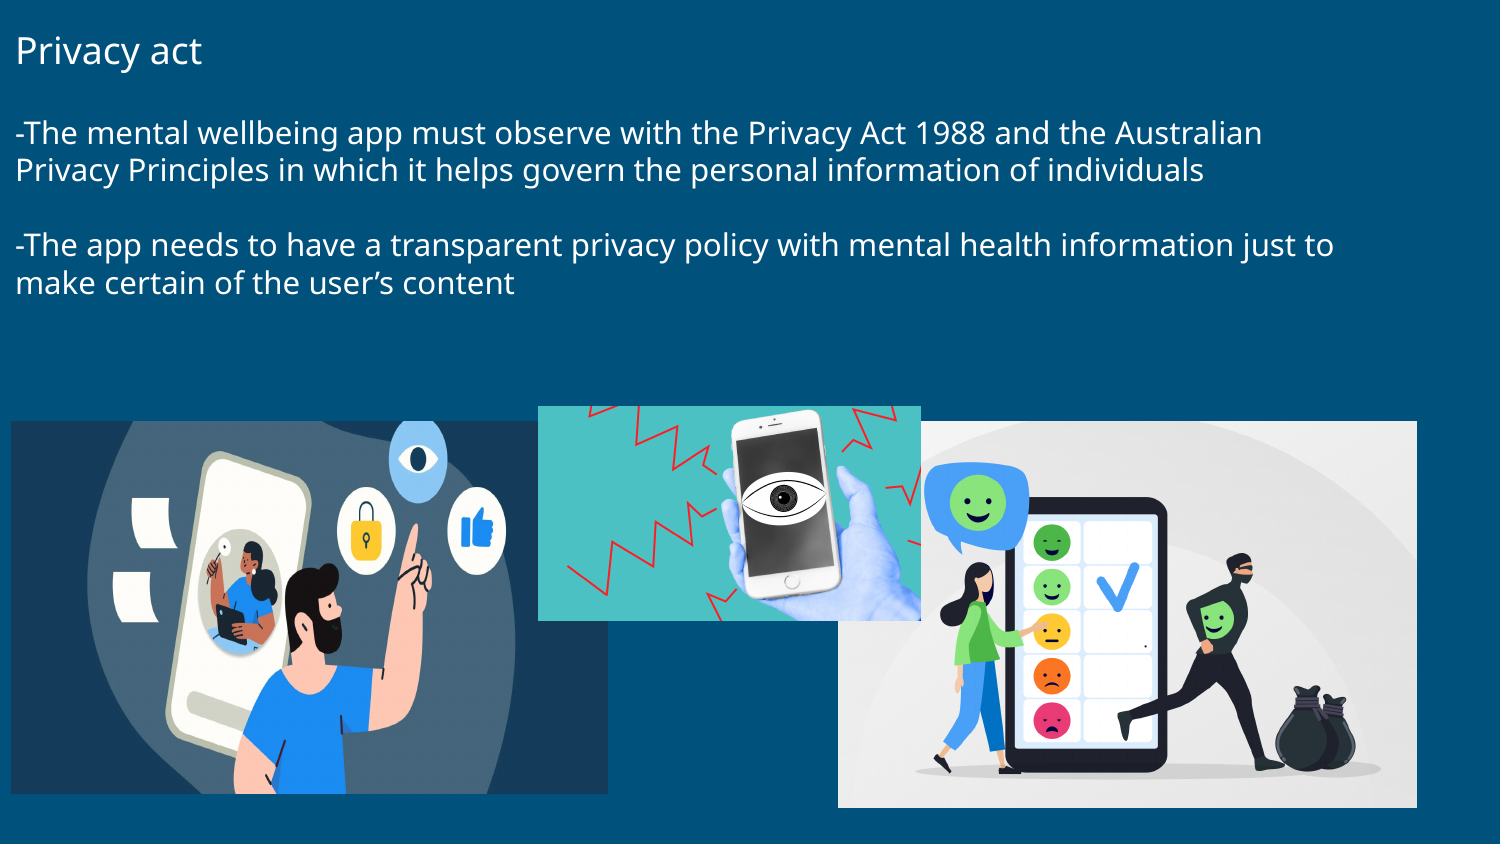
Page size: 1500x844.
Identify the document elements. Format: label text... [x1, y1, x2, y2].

text_box -The mental wellbeing app must observe with the Privacy Act 1988 and the Australian Privacy Principles in which it helps govern the personal information of individuals -The app needs to have a transparent privacy policy with mental health information just to make certain of the user’s content [0, 98, 1354, 330]
list Privacy act [0, 0, 984, 98]
picture [12, 407, 1416, 807]
